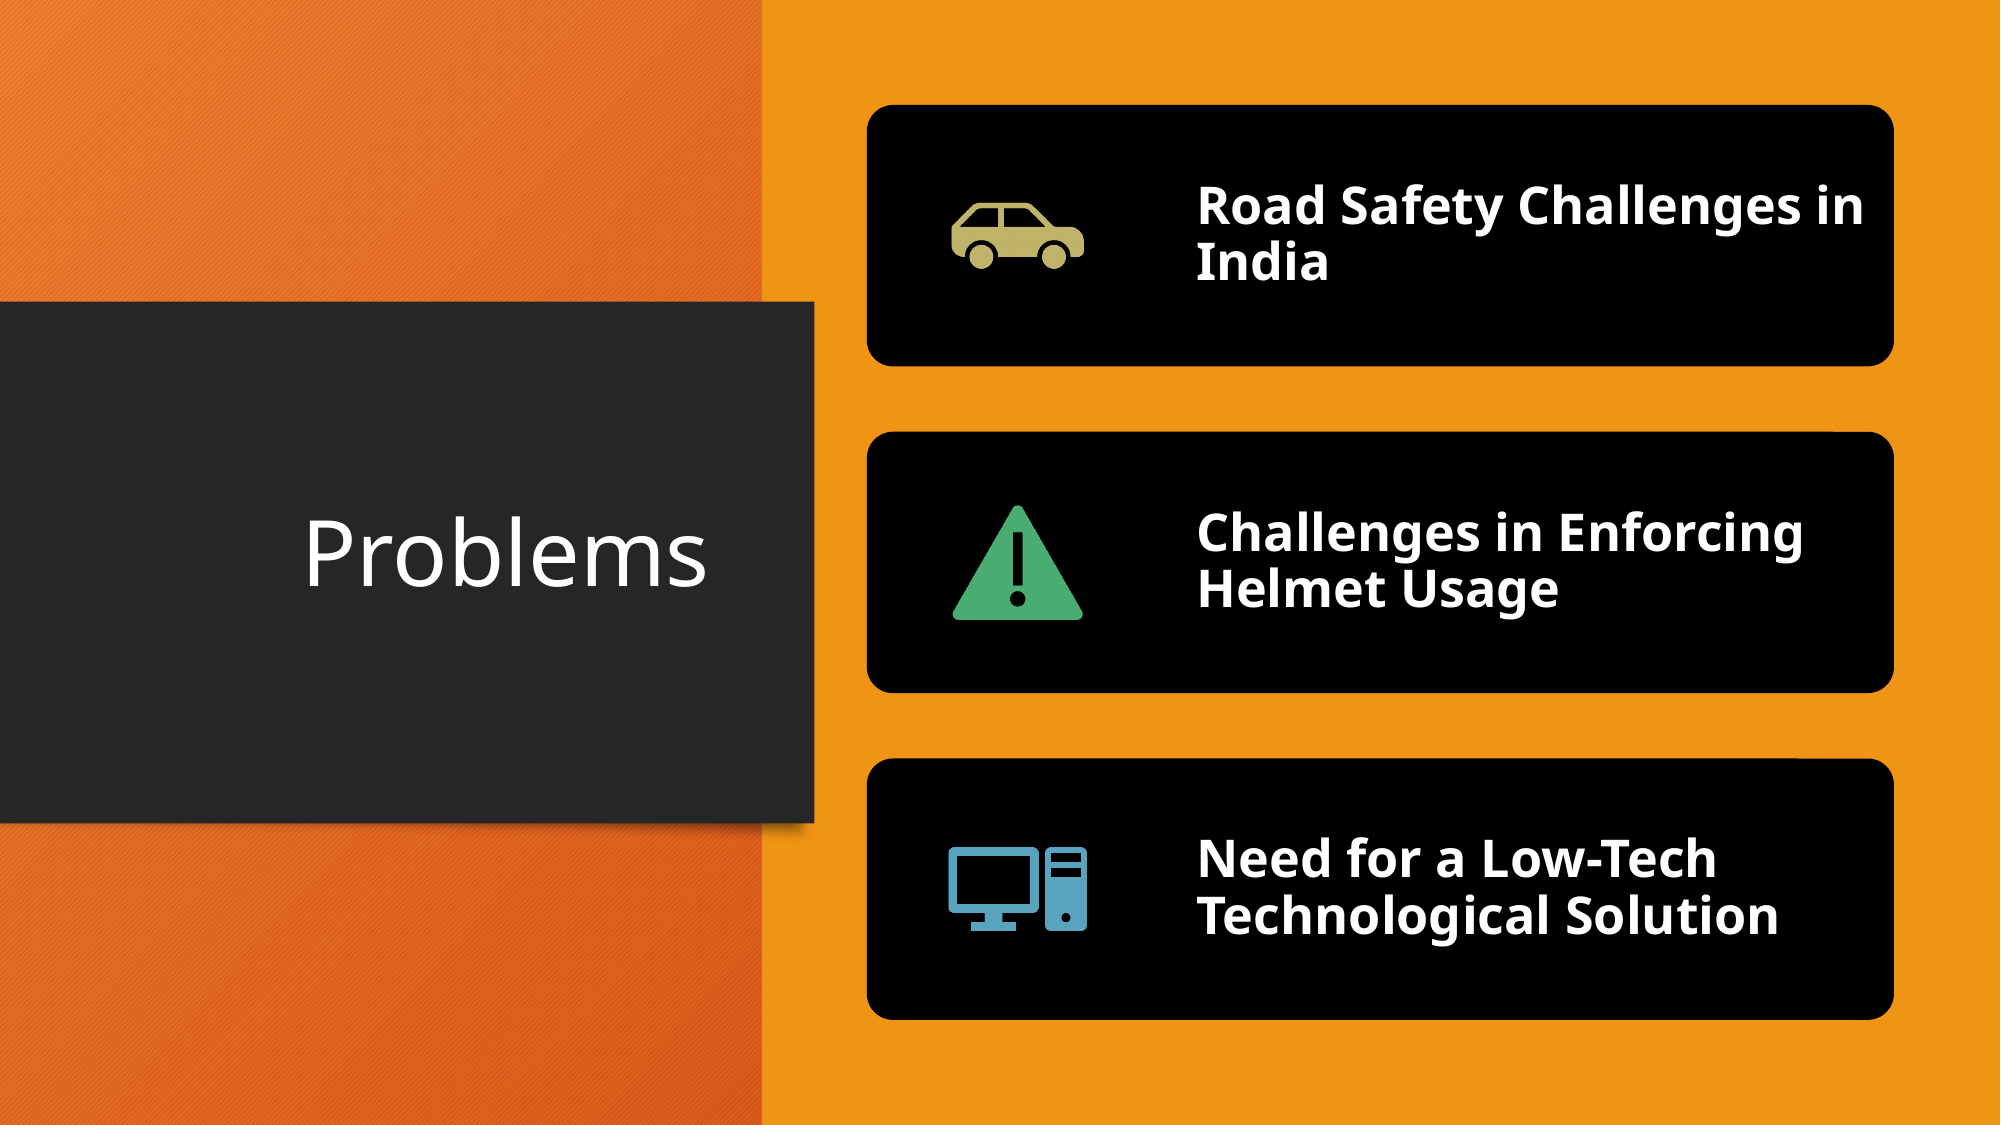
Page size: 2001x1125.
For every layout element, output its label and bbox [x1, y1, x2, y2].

picture [0, 0, 2000, 1125]
list [866, 104, 1895, 1021]
